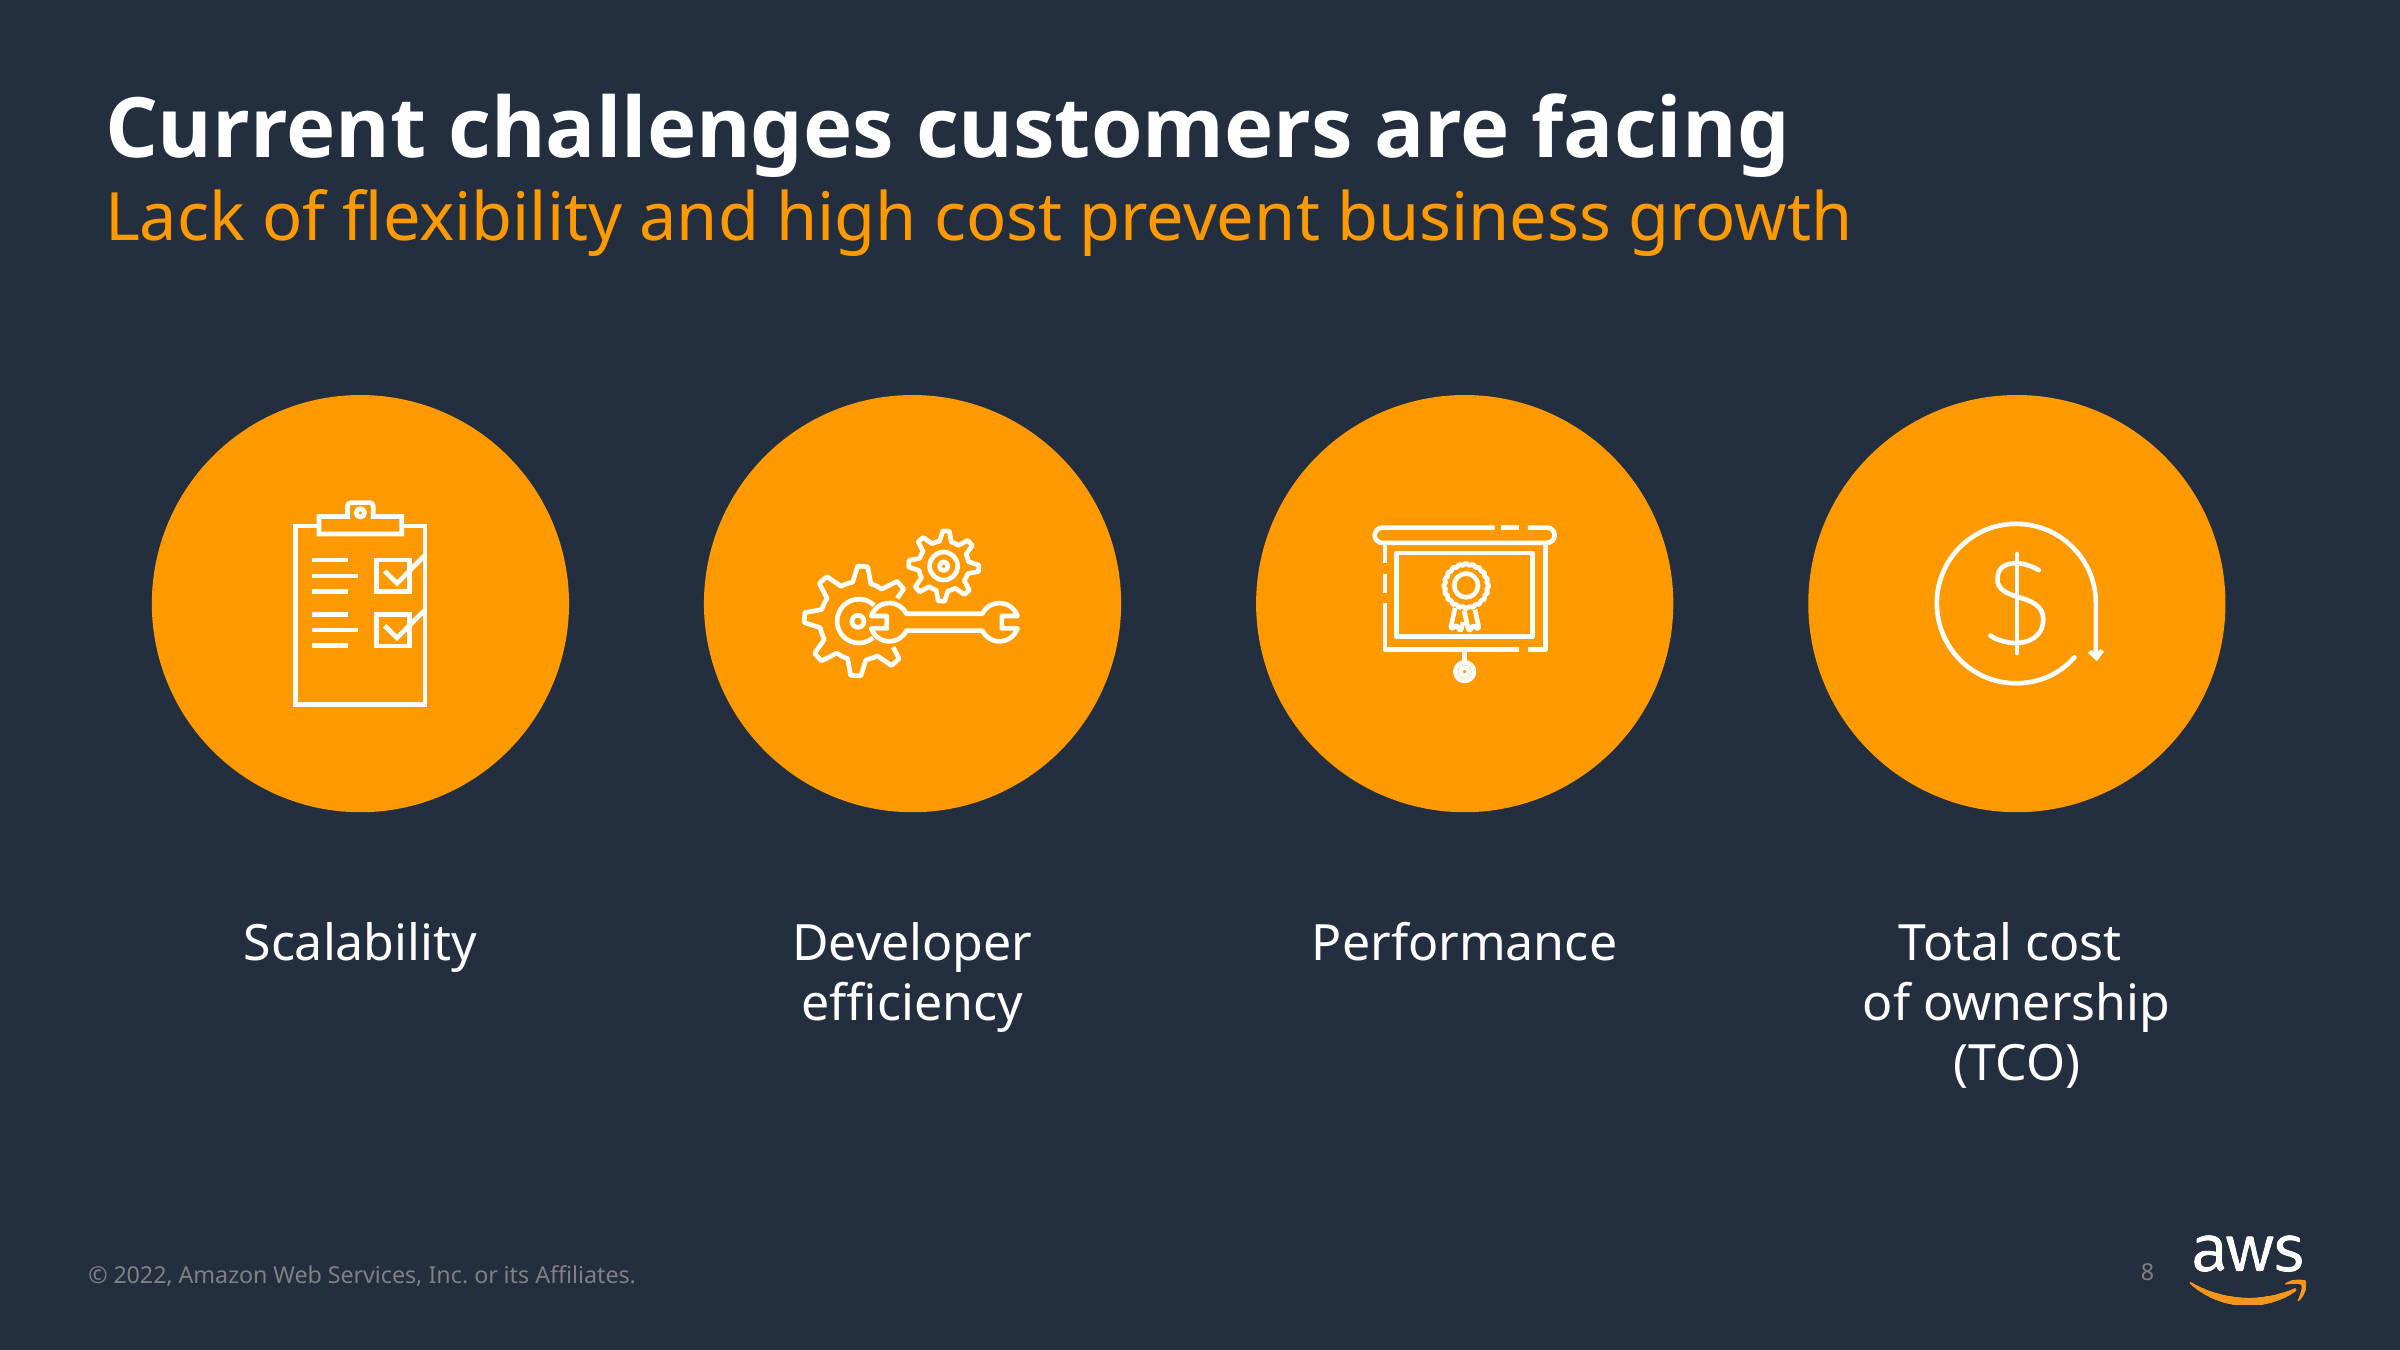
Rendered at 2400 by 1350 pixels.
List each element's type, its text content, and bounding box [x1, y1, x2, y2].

text_box [151, 395, 570, 813]
text_box [703, 395, 1122, 813]
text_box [792, 483, 1033, 724]
text_box 8 [1695, 1236, 2170, 1309]
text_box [1936, 523, 2098, 684]
title Current challenges customers are facing Lack of flexibility and high cost prevent business growth [90, 66, 2307, 256]
text_box [1808, 395, 2226, 813]
text_box Total cost of ownership (TCO) [1847, 910, 2186, 1091]
text_box [1256, 395, 1674, 813]
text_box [294, 501, 427, 706]
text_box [1345, 484, 1584, 723]
text_box Developer efficiency [743, 910, 1082, 1031]
text_box Performance [1295, 910, 1634, 971]
text_box Scalability [191, 910, 530, 971]
